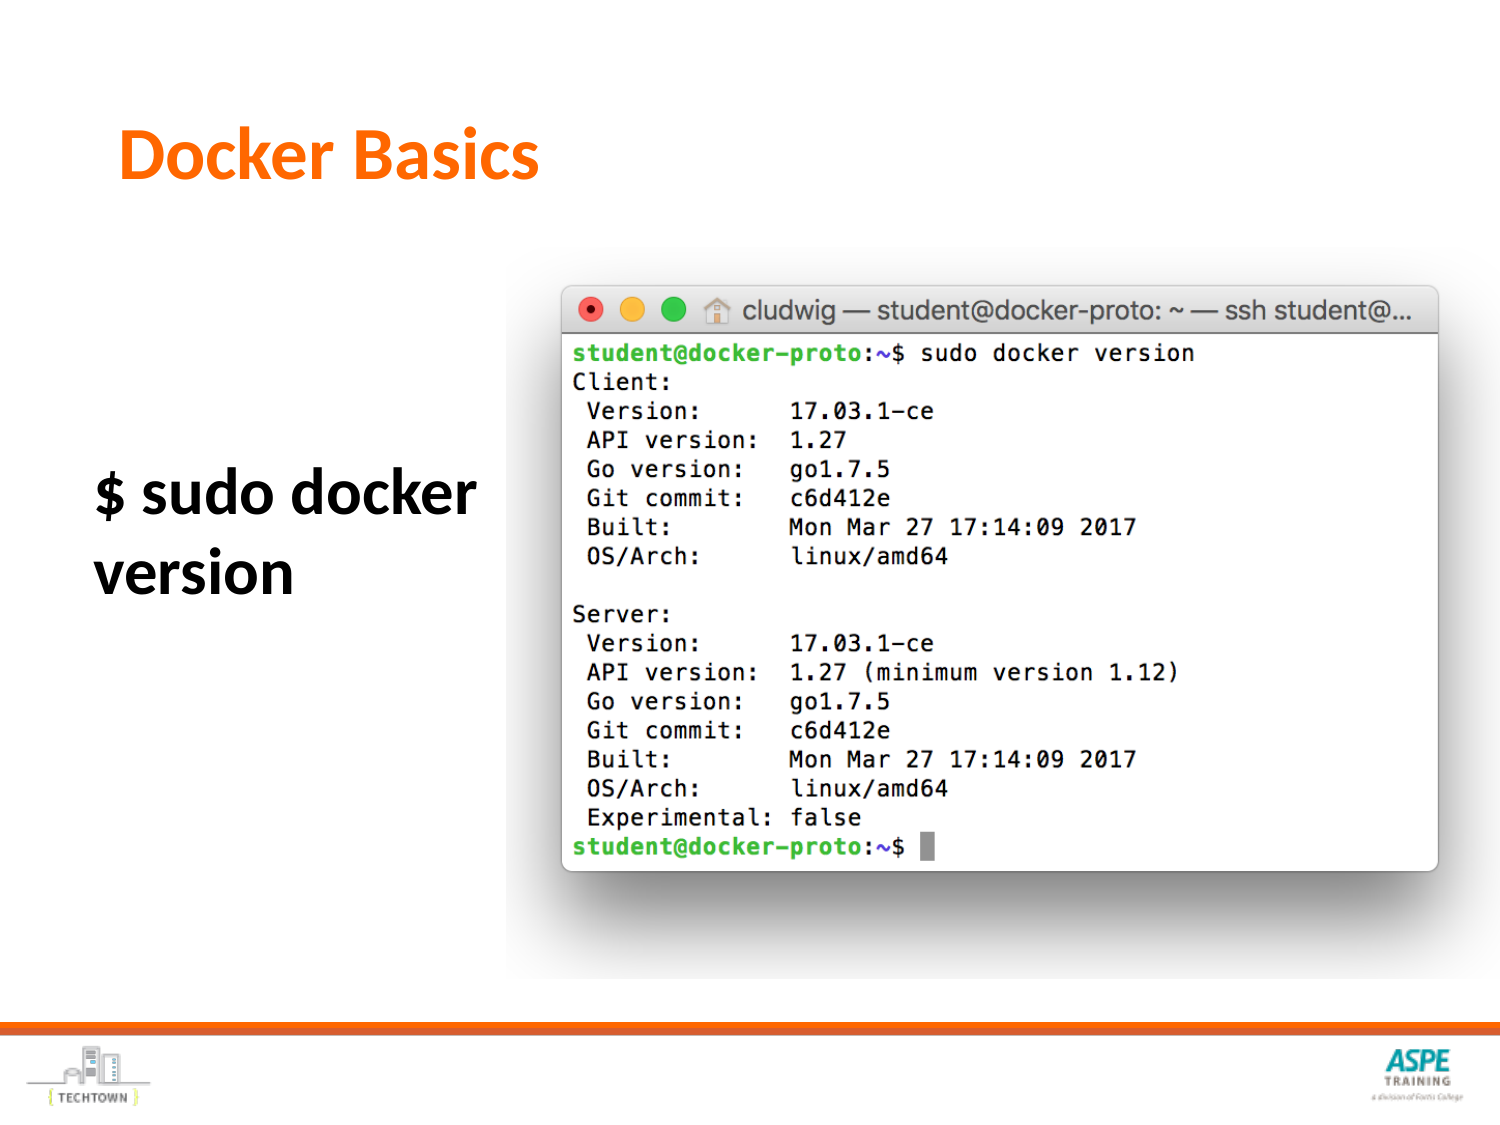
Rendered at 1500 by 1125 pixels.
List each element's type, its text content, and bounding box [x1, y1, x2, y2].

picture [506, 247, 1500, 979]
list $ sudo docker version [78, 253, 663, 1017]
title Docker Basics [103, 59, 1397, 250]
